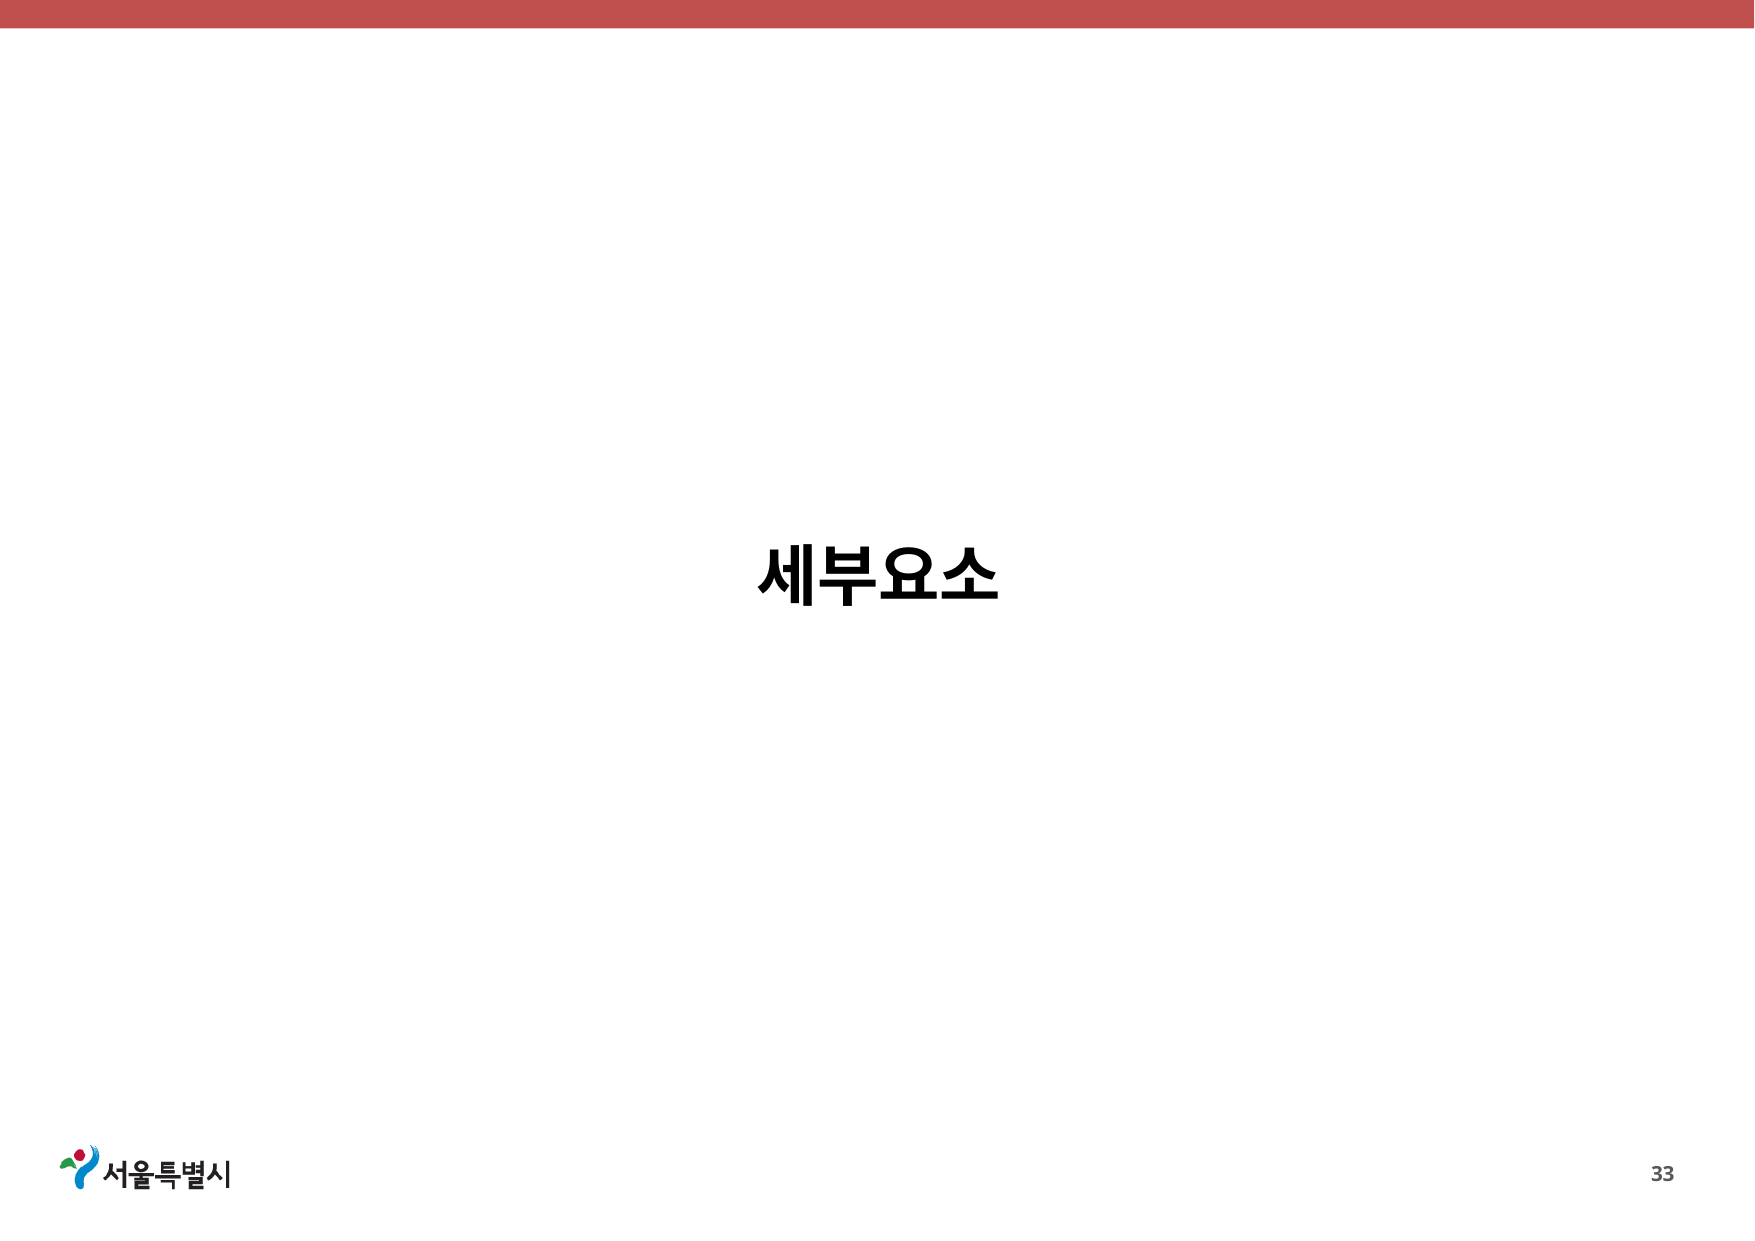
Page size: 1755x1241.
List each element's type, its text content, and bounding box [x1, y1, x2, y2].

text_box 세부요소 [0, 525, 1755, 621]
picture [50, 1140, 241, 1194]
